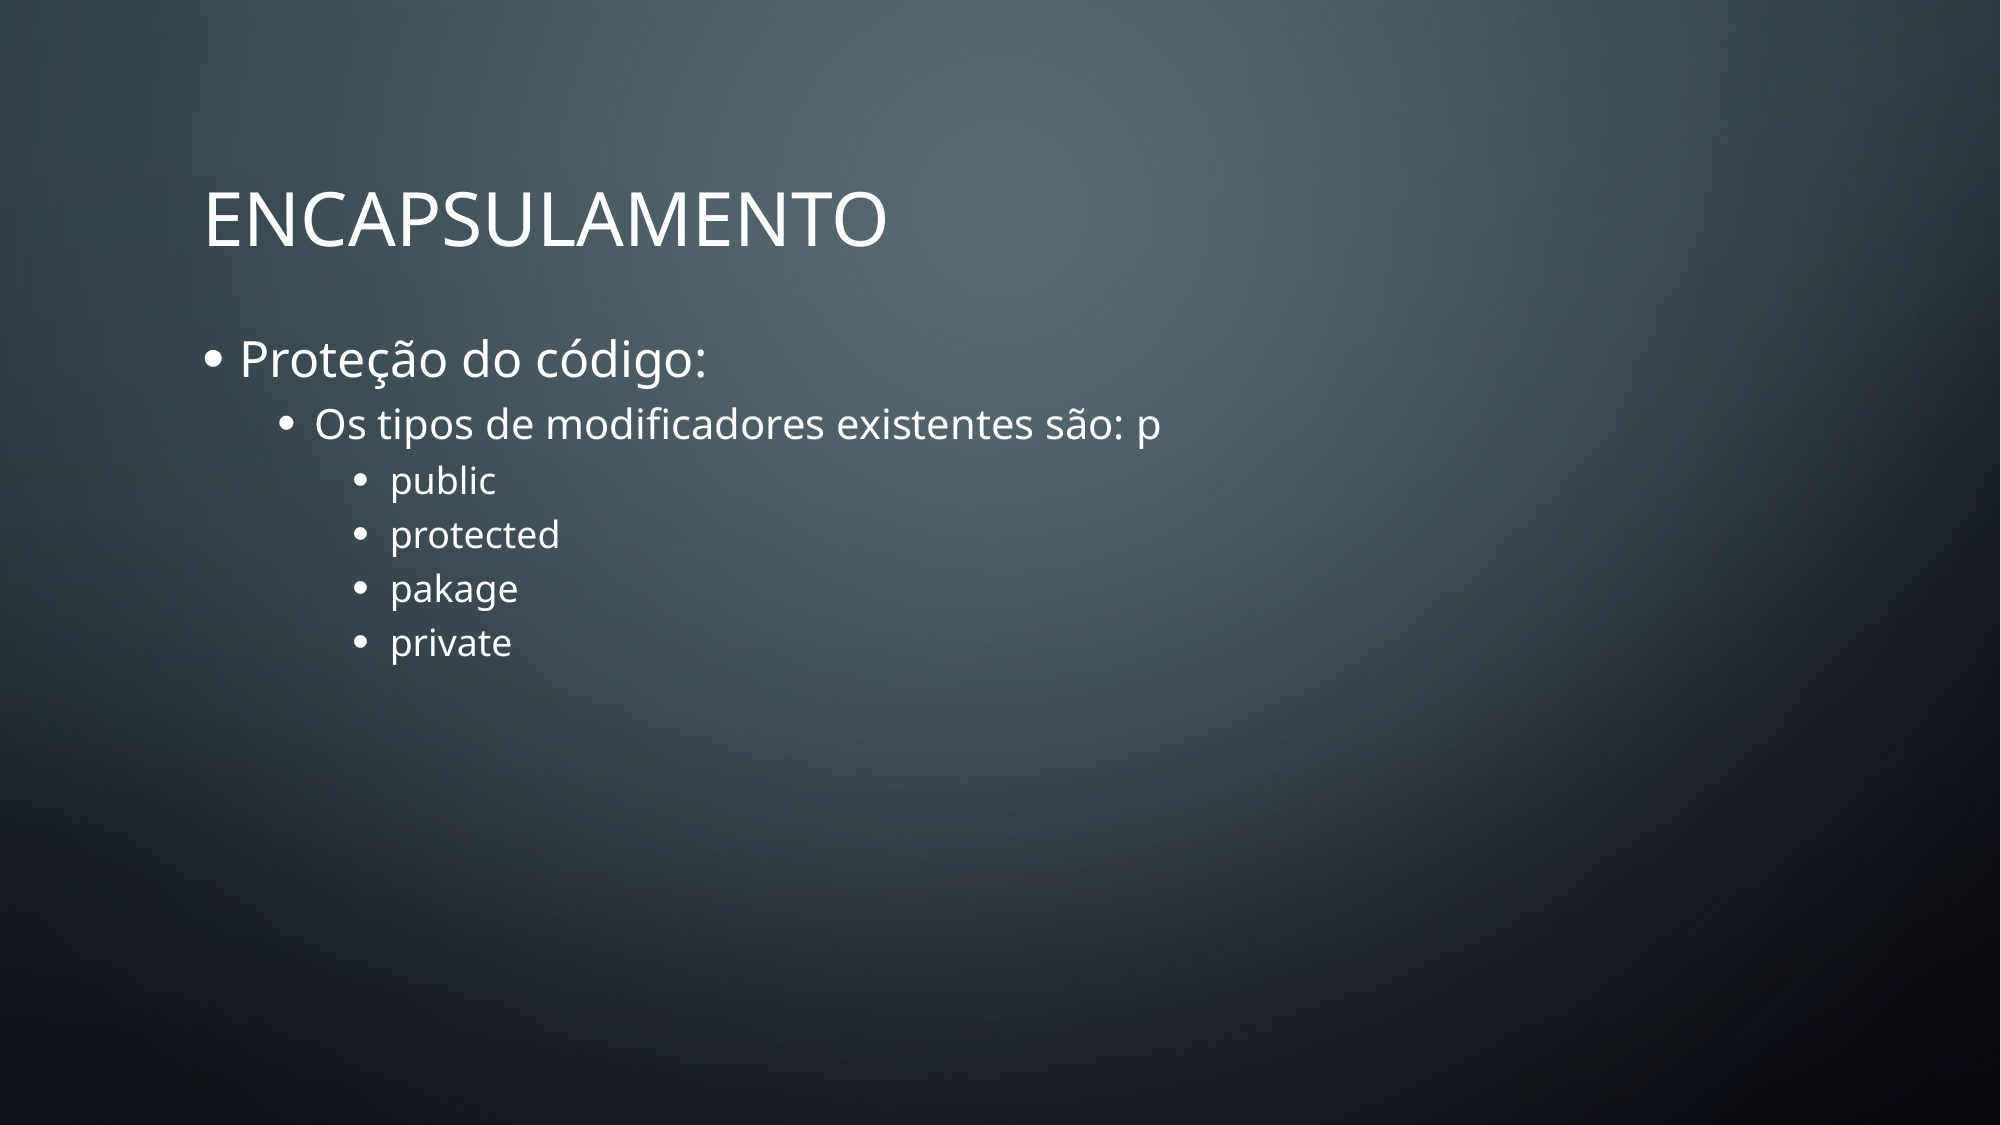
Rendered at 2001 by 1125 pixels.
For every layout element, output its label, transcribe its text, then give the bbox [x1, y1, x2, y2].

title ENCAPSULAMENTO [187, 101, 1813, 308]
list Proteção do código: Os tipos de modificadores existentes são: p public protected pakage private [187, 308, 1914, 1024]
